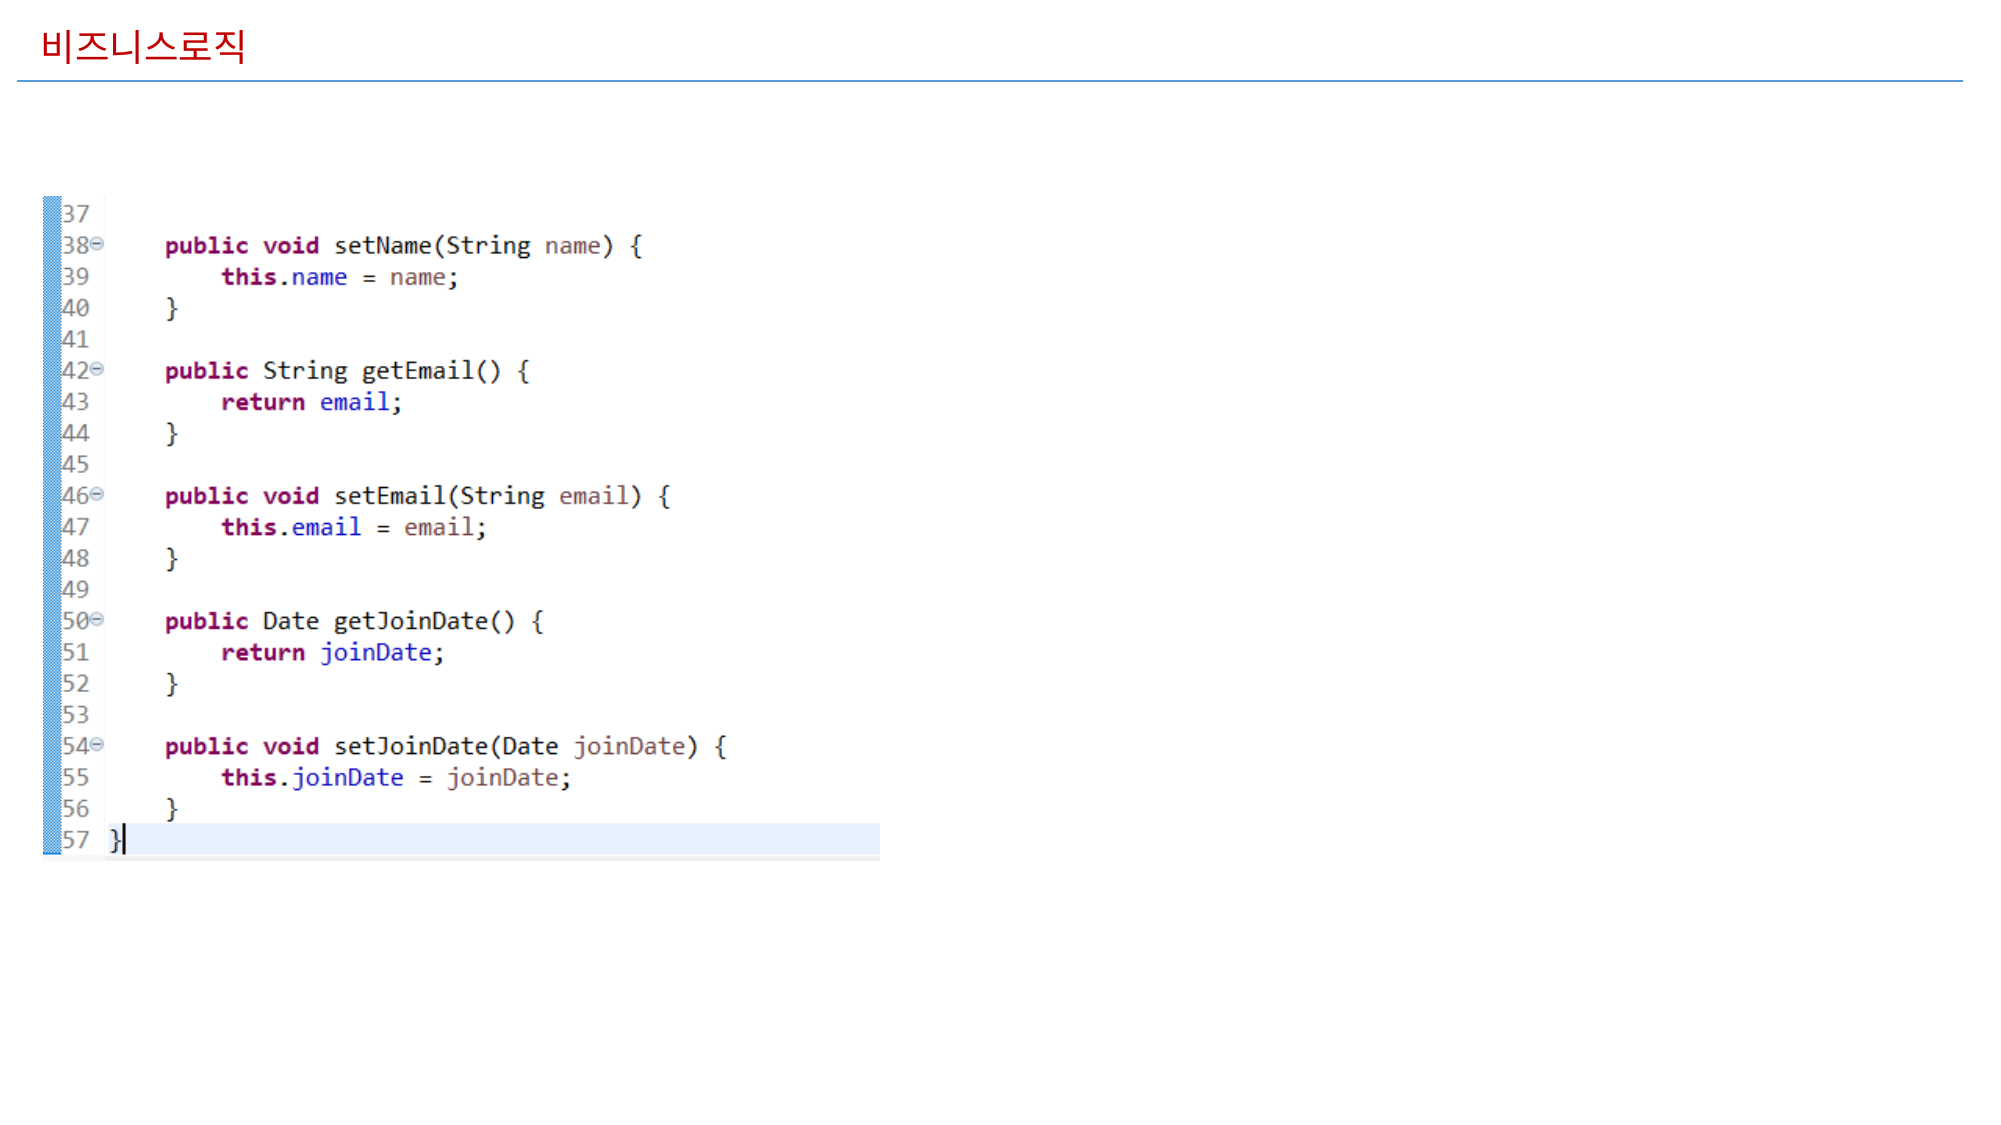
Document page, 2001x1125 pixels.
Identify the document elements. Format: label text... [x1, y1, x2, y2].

picture [43, 196, 880, 861]
text_box 비즈니스로직 [25, 16, 729, 77]
